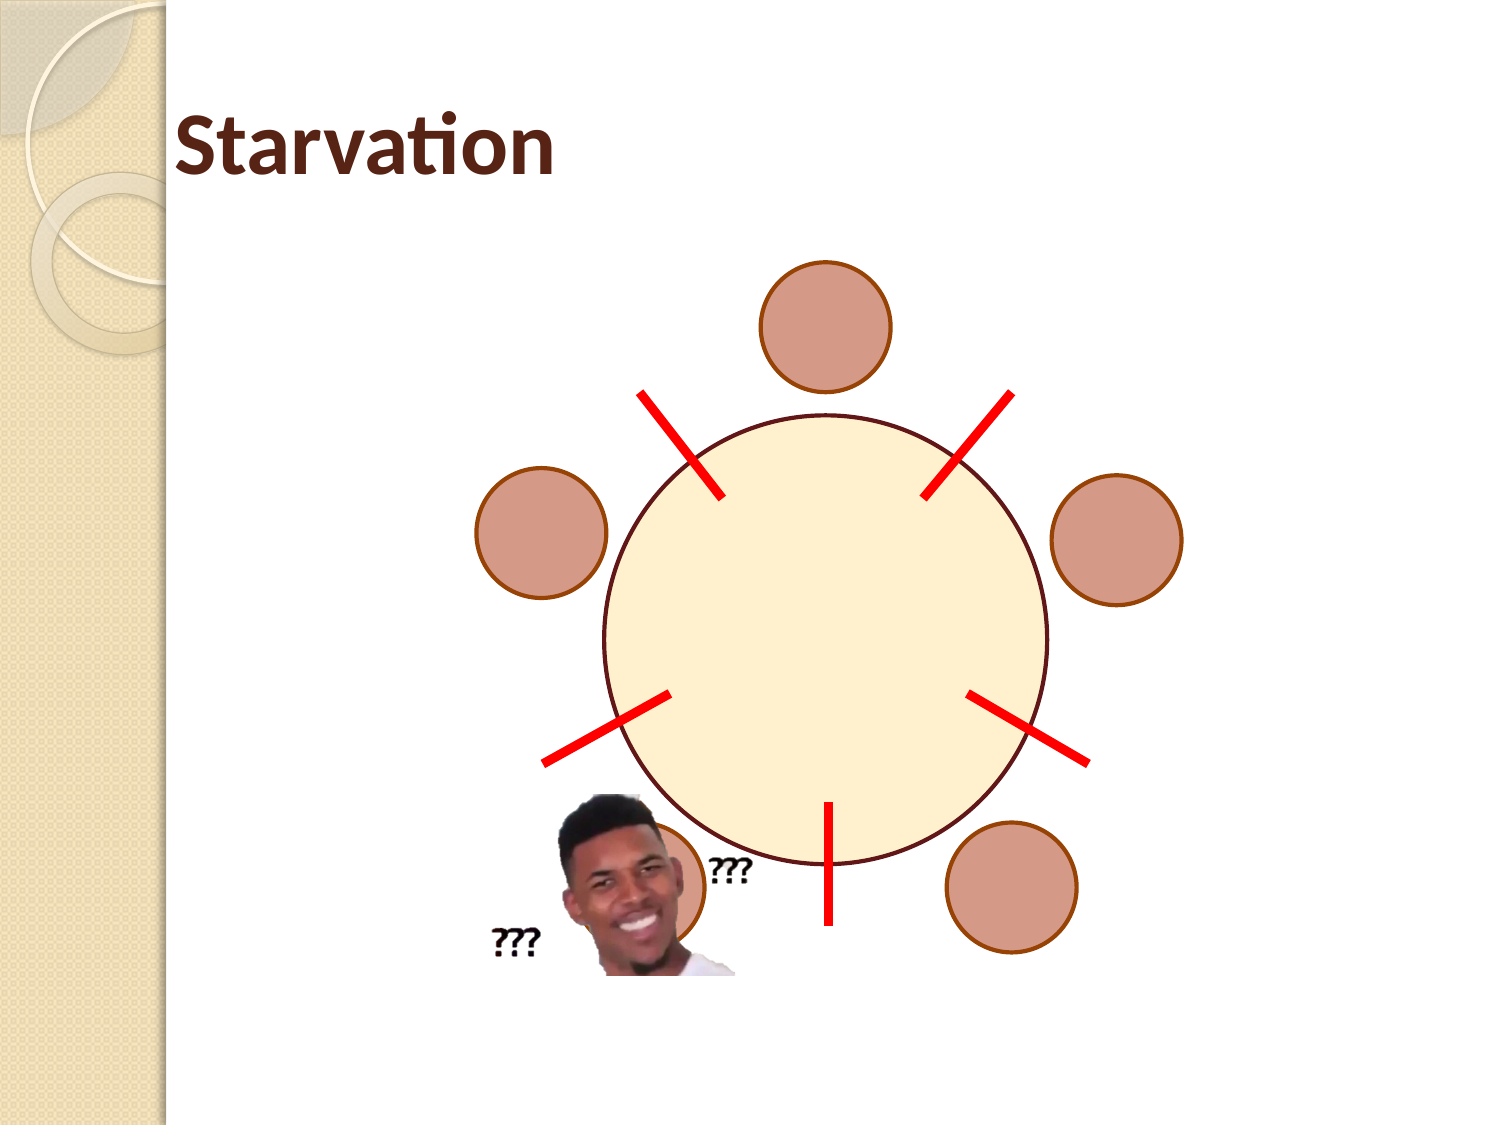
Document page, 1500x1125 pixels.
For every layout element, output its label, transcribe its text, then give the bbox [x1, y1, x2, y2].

title Starvation [159, 45, 1466, 233]
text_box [542, 693, 671, 765]
picture [465, 794, 787, 976]
text_box [1049, 473, 1184, 608]
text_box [922, 391, 1012, 499]
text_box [639, 391, 723, 499]
text_box [602, 413, 1050, 867]
text_box [474, 465, 609, 601]
text_box [944, 820, 1079, 955]
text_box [967, 693, 1089, 765]
text_box [758, 260, 893, 395]
